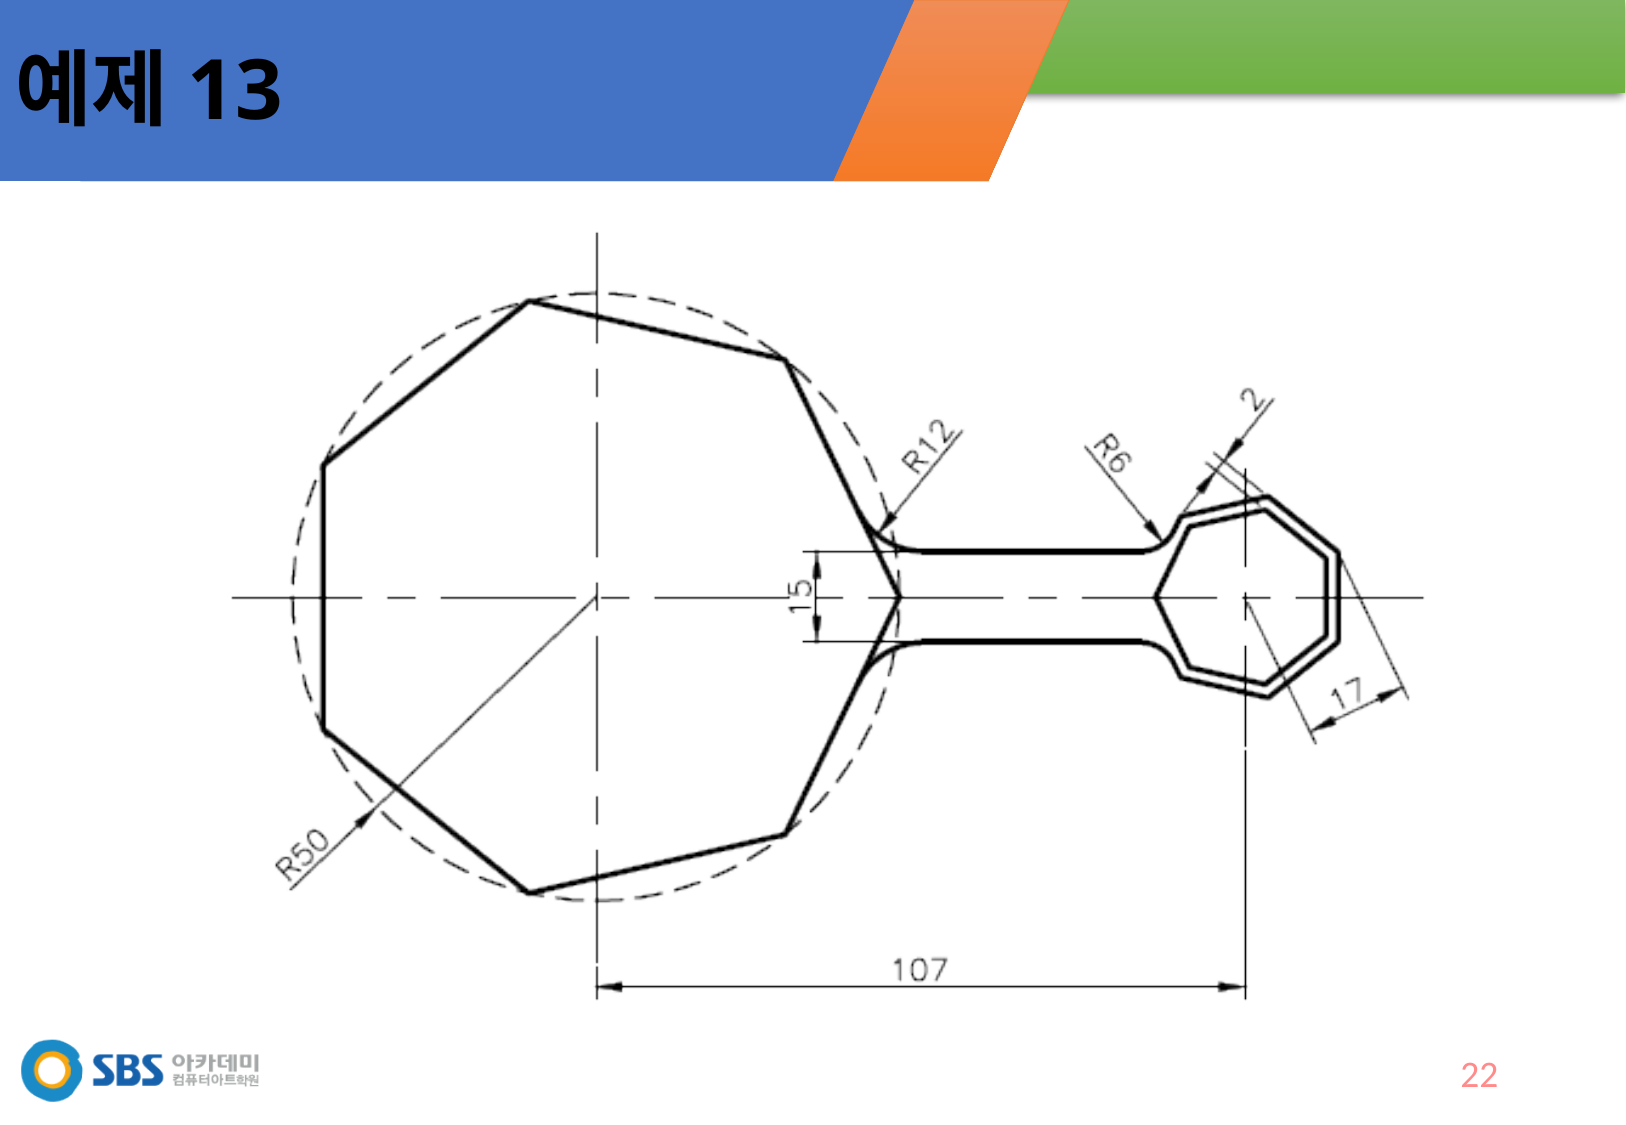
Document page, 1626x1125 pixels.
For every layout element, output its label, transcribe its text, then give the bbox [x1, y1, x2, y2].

title 예제13 [0, 0, 1514, 202]
slide_number 22 [1147, 1042, 1514, 1103]
picture [20, 216, 1472, 1119]
